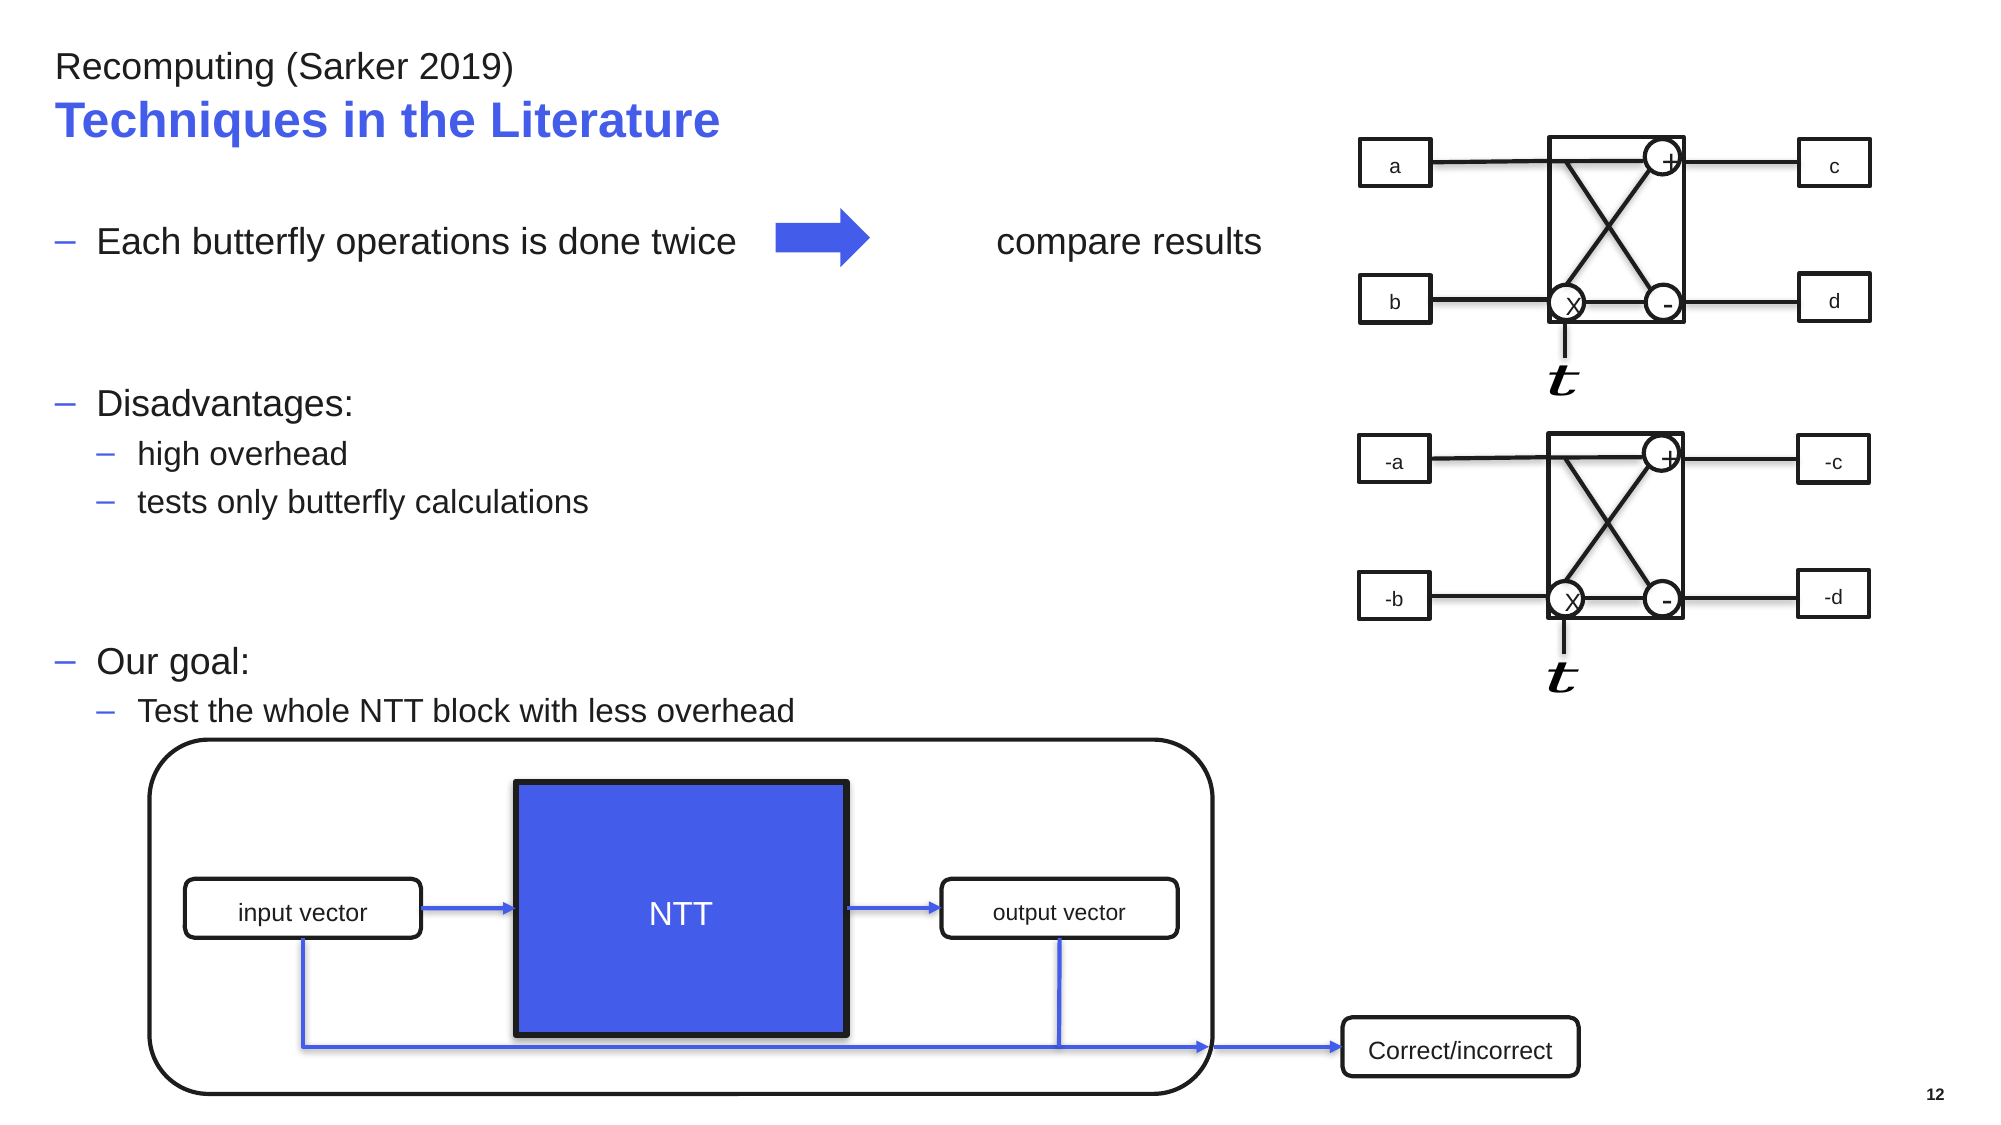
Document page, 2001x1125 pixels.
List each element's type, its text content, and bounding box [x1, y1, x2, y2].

text_box - [1644, 578, 1683, 619]
text_box X [1547, 283, 1585, 323]
text_box [1546, 606, 1561, 620]
text_box [1657, 168, 1686, 299]
text_box -d [1796, 568, 1871, 619]
text_box [1547, 172, 1560, 295]
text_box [1565, 458, 1651, 587]
text_box + [1642, 136, 1683, 177]
text_box [1568, 607, 1685, 620]
text_box [1547, 310, 1563, 324]
text_box -b [1357, 570, 1432, 621]
text_box [1655, 464, 1685, 595]
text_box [1566, 162, 1652, 291]
text_box [54, 1058, 303, 1118]
text_box [1546, 431, 1685, 455]
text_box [701, 539, 811, 1125]
text_box [1568, 310, 1686, 324]
text_box a [1358, 137, 1433, 188]
text_box X [1546, 580, 1584, 619]
text_box Correct/incorrect [1340, 1015, 1581, 1079]
text_box d [1797, 271, 1872, 323]
text_box [147, 737, 696, 1097]
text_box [1585, 592, 1643, 596]
text_box - [1645, 282, 1684, 323]
text_box c [1797, 137, 1872, 188]
text_box -a [1357, 433, 1432, 484]
text_box [775, 207, 871, 268]
text_box -c [1796, 433, 1871, 485]
text_box [815, 737, 1215, 1096]
text_box [1547, 135, 1686, 160]
text_box [1546, 467, 1559, 591]
text_box b [1358, 273, 1433, 325]
title Recomputing (Sarker 2019) Techniques in the Literature [55, 30, 1632, 149]
text_box + [1641, 433, 1682, 473]
list Each butterfly operations is done twice compare results Disadvantages: high overhead tests only butterfly calculations Our goal: Test the whole NTT block with less overhead [54, 208, 1945, 661]
